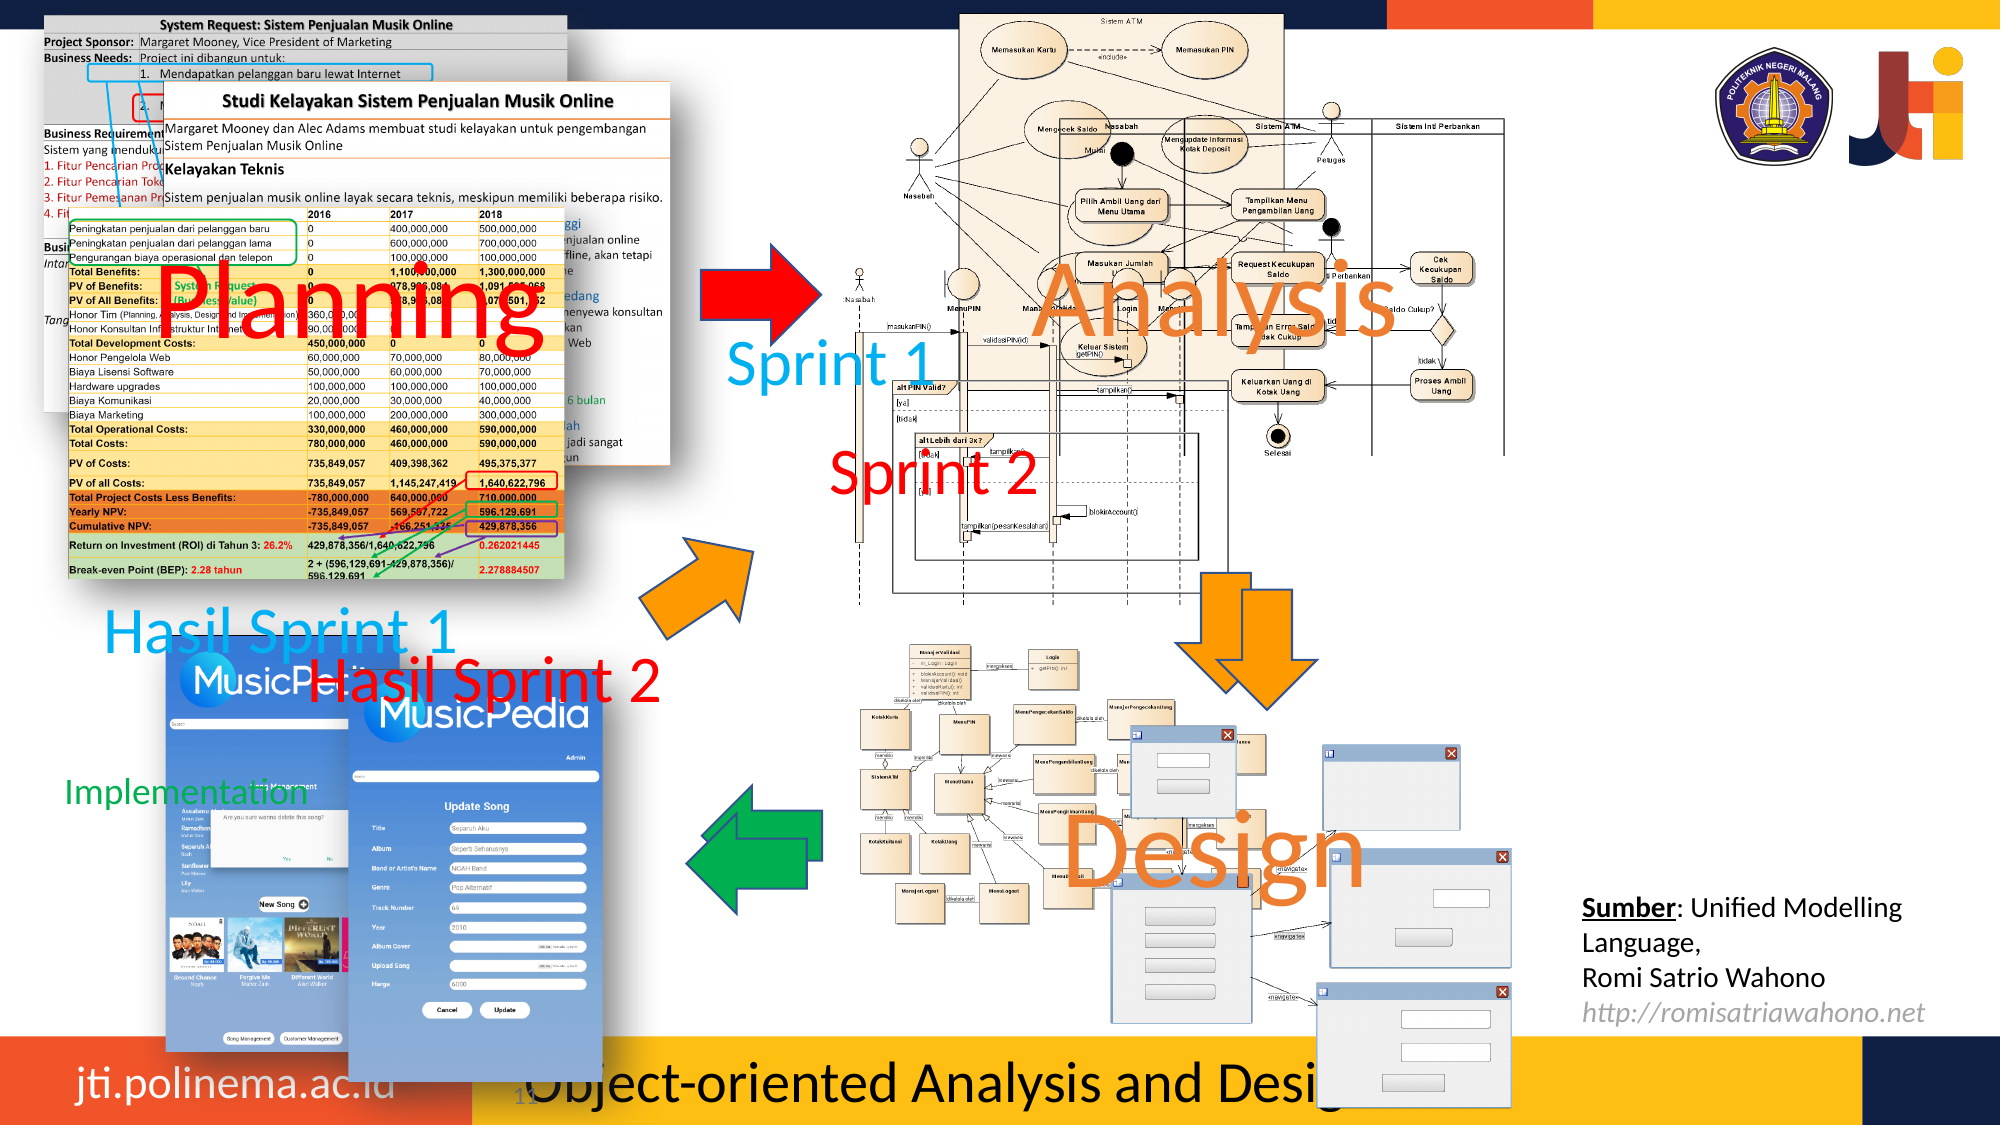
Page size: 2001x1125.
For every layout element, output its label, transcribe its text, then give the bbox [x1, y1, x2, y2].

text_box Implementation [49, 760, 160, 821]
text_box [1242, 589, 1317, 703]
text_box [1201, 572, 1251, 640]
picture [165, 635, 603, 1082]
text_box [700, 244, 815, 320]
text_box Sumber: Unified Modelling Language, Romi Satrio Wahono http://romisatriawahono.net [1567, 880, 2000, 1036]
picture [1715, 47, 1833, 166]
picture [1849, 47, 1963, 166]
text_box [686, 813, 807, 914]
text_box [639, 538, 754, 629]
text_box Hasil Sprint 1 [88, 587, 479, 674]
text_box Sprint 1 [711, 311, 815, 407]
picture [43, 15, 671, 580]
picture [855, 641, 1516, 1113]
slide_number 11 [627, 1069, 695, 1120]
picture [820, 9, 1516, 605]
picture [290, 635, 305, 648]
text_box [701, 785, 823, 861]
text_box Hasil Sprint 2 [292, 627, 683, 723]
